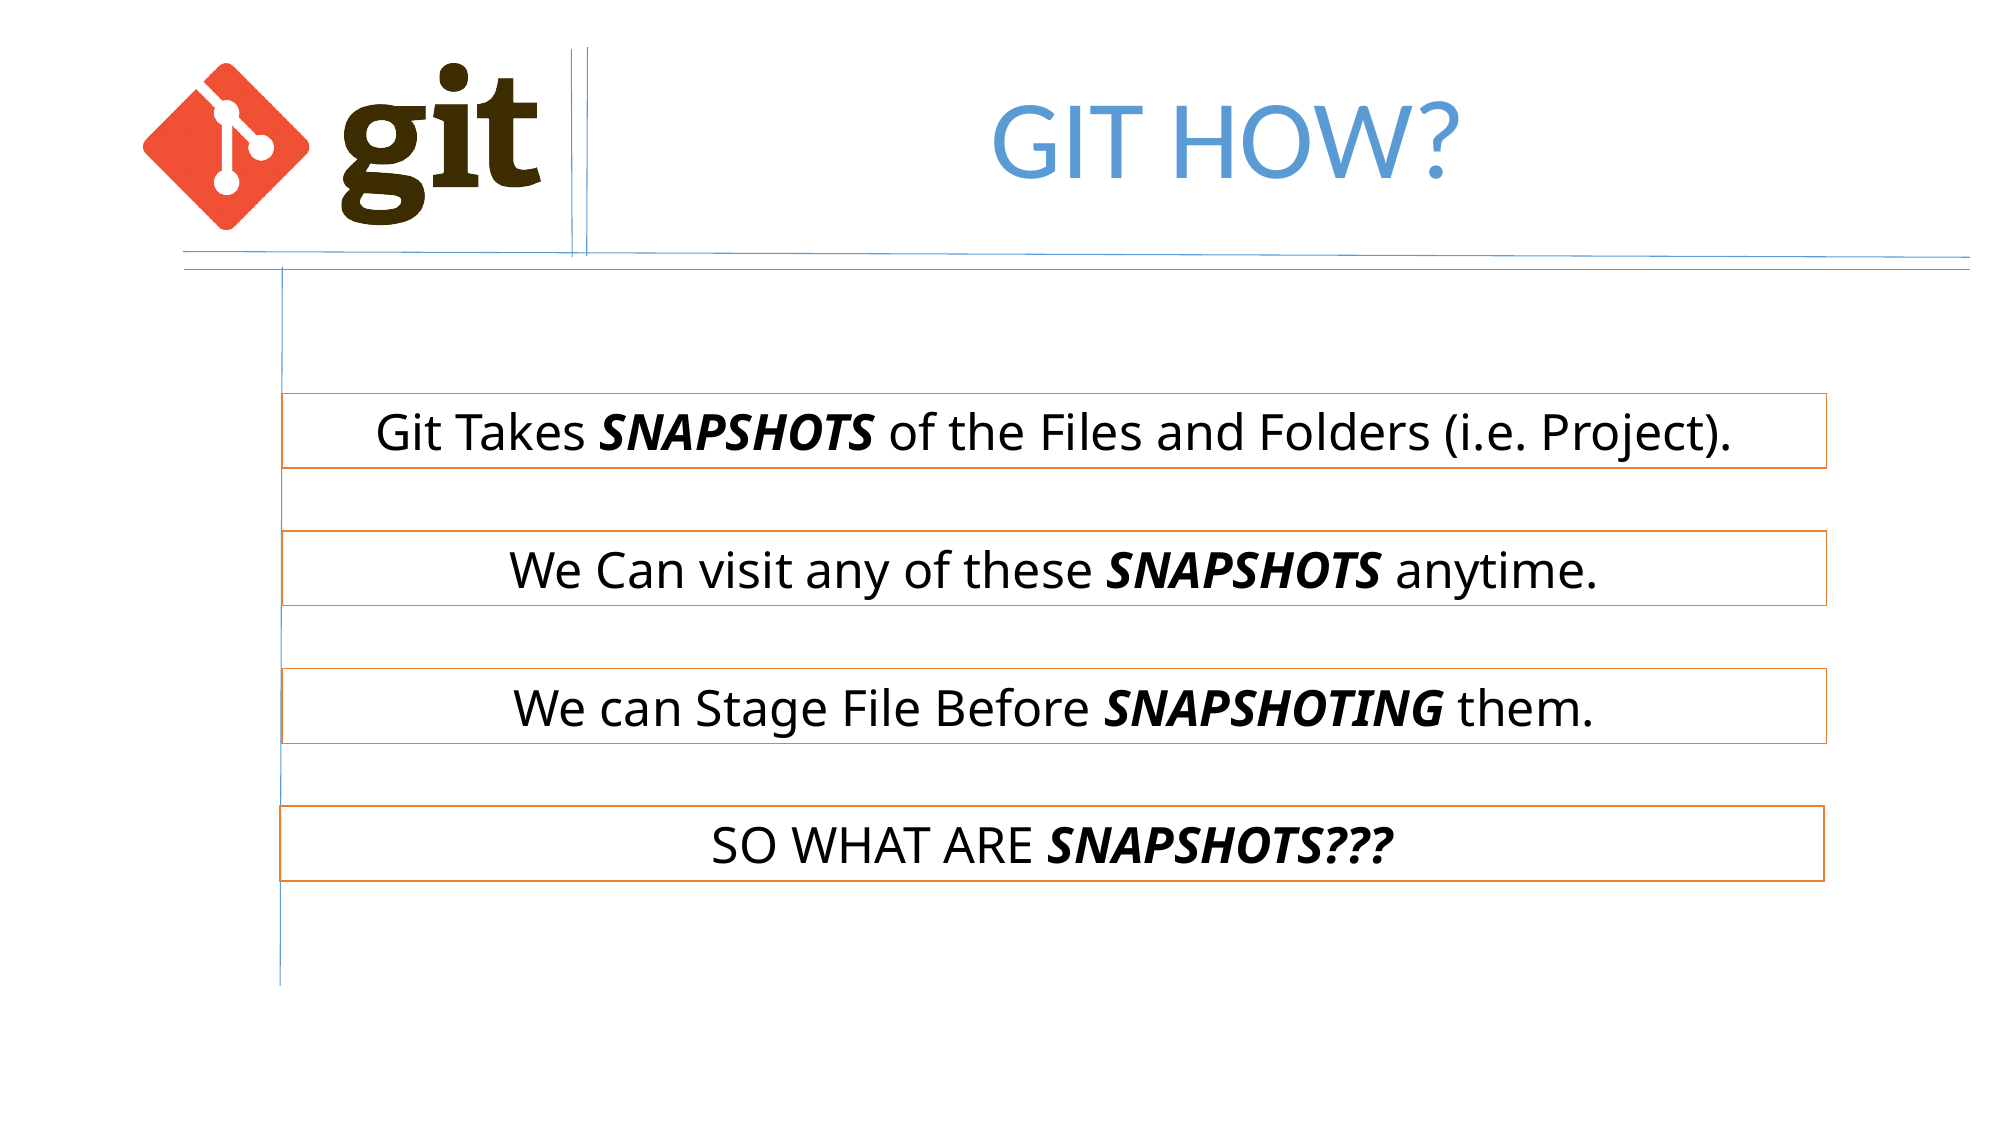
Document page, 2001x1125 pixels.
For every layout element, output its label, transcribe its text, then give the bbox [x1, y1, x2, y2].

picture [143, 63, 541, 230]
text_box Git Takes SNAPSHOTS of the Files and Folders (i.e. Project). [283, 393, 1827, 469]
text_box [183, 251, 1970, 258]
text_box SO WHAT ARE SNAPSHOTS??? [283, 806, 1825, 881]
text_box We Can visit any of these SNAPSHOTS anytime. [283, 530, 1827, 606]
text_box GIT HOW? [975, 58, 1481, 208]
text_box We can Stage File Before SNAPSHOTING them. [283, 668, 1827, 744]
